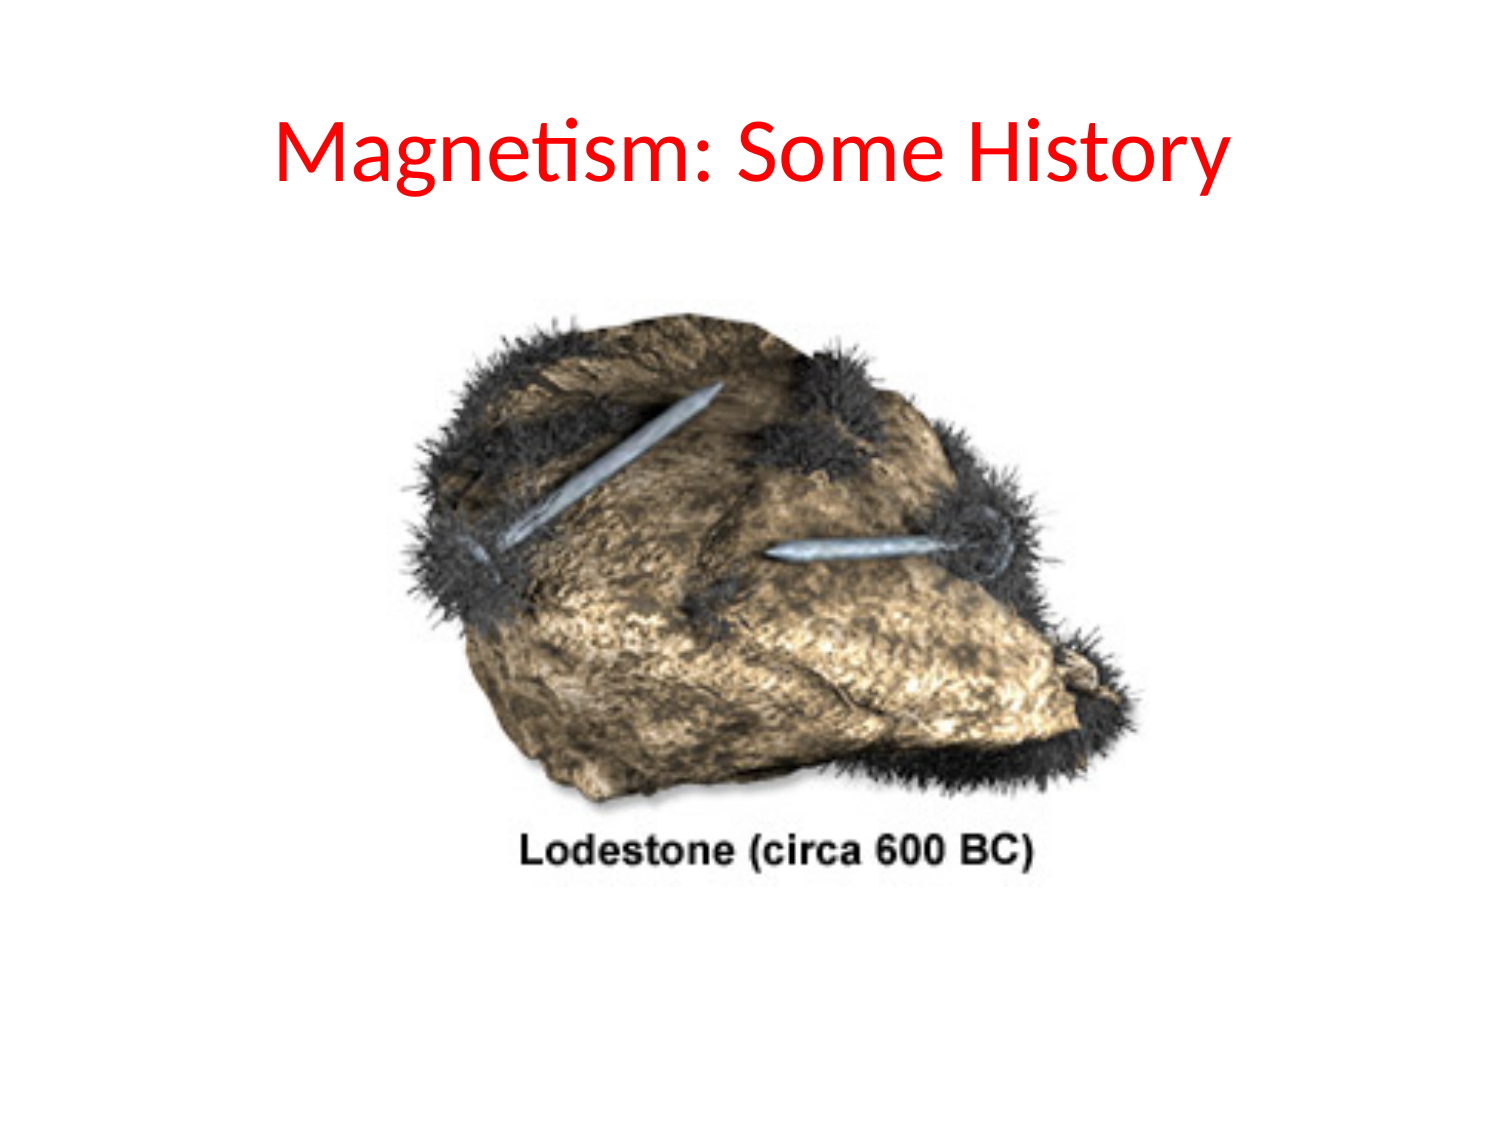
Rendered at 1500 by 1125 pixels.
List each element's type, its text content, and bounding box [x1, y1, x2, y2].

title Magnetism: Some History [2, 62, 1500, 229]
picture [387, 299, 1156, 887]
